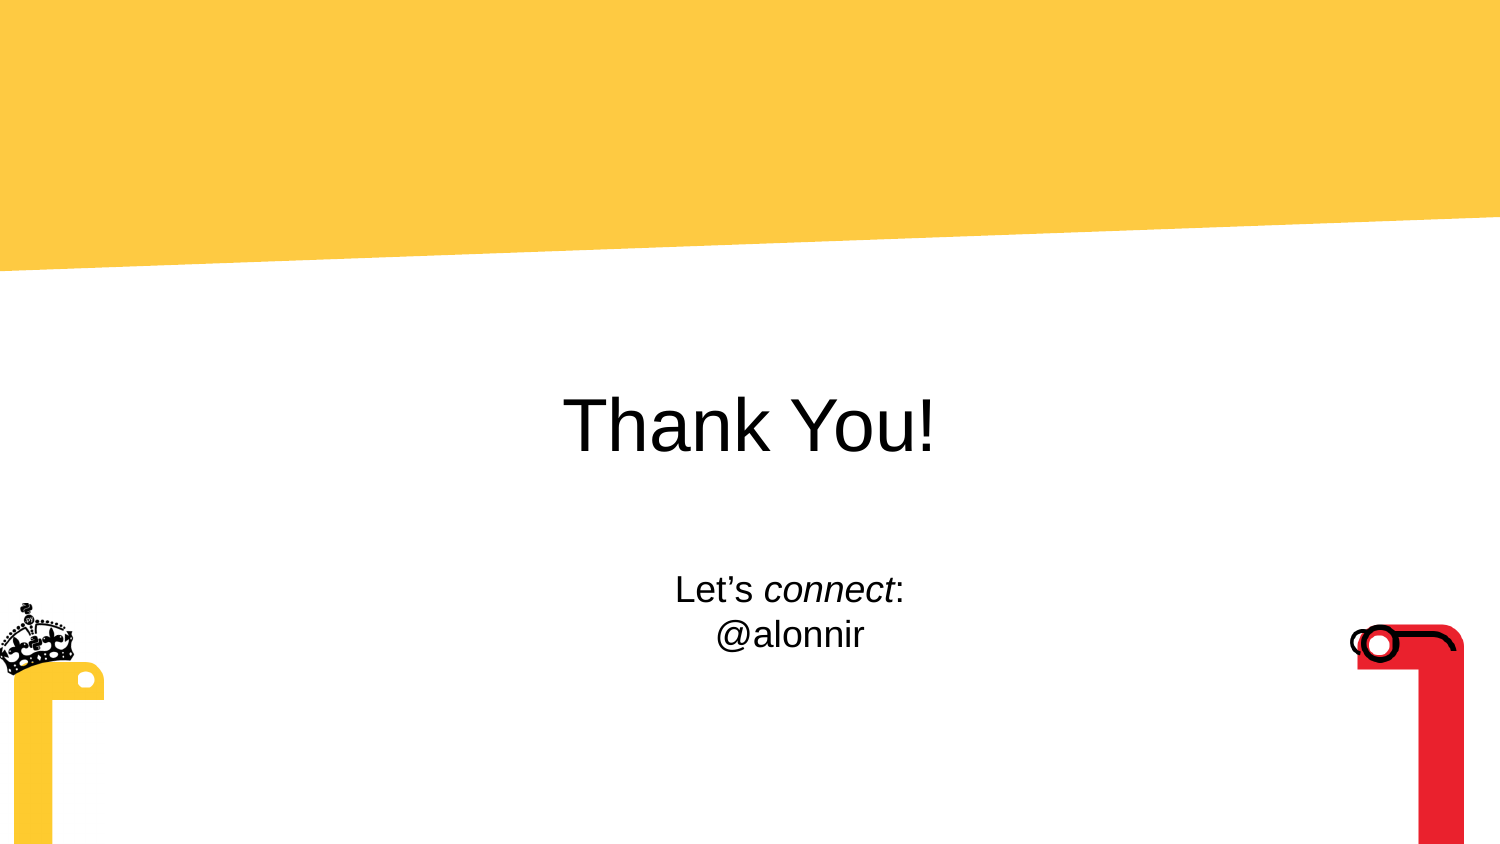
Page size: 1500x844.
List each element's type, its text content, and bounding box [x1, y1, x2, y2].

text_box Let’s connect: @alonnir [640, 549, 940, 640]
text_box [0, 0, 1500, 272]
picture [0, 602, 106, 844]
title Thank You! [51, 352, 1449, 491]
picture [1341, 602, 1471, 844]
